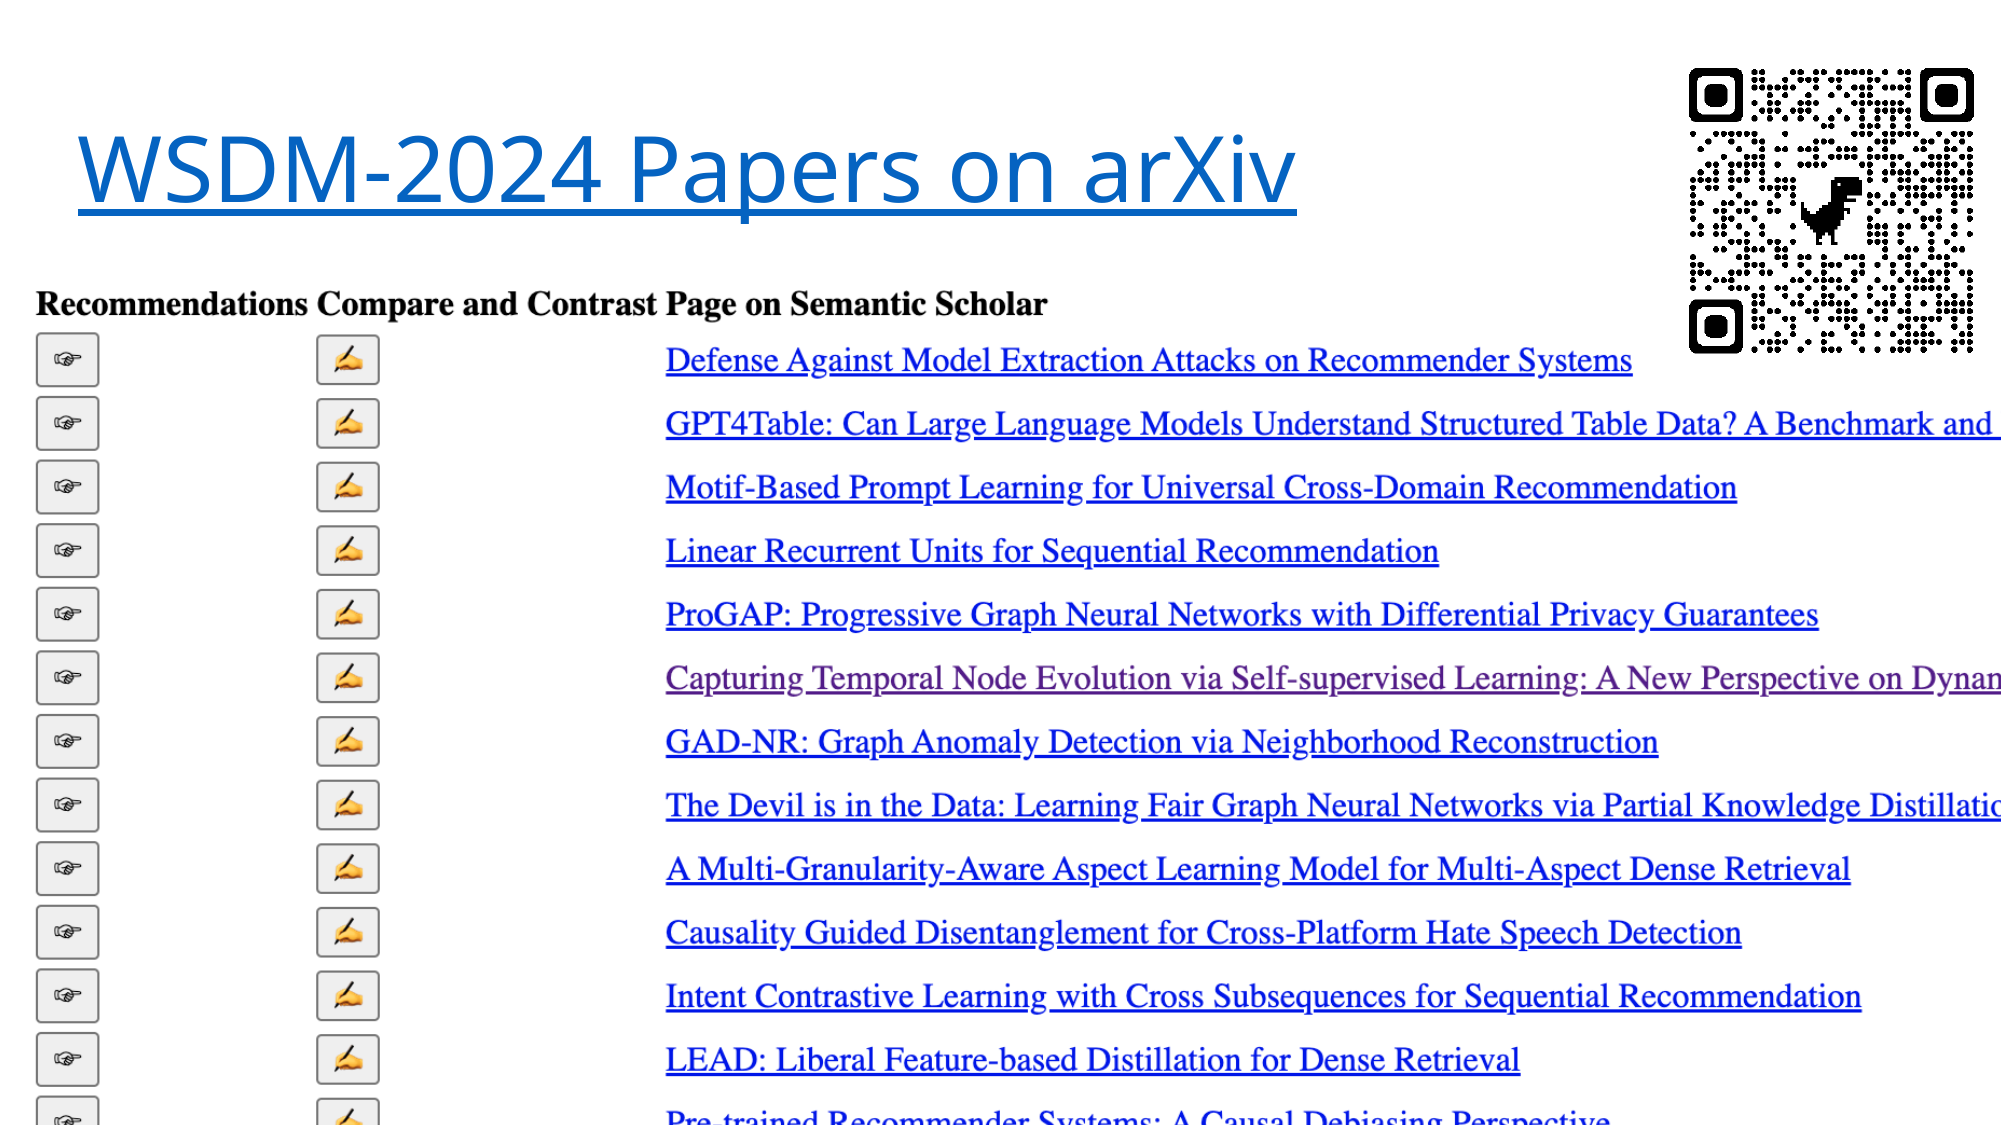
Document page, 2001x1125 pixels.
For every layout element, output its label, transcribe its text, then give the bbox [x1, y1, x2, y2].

title WSDM-2024 Papers on arXiv [62, 59, 1637, 277]
picture [1657, 37, 2001, 1125]
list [24, 277, 2000, 1125]
